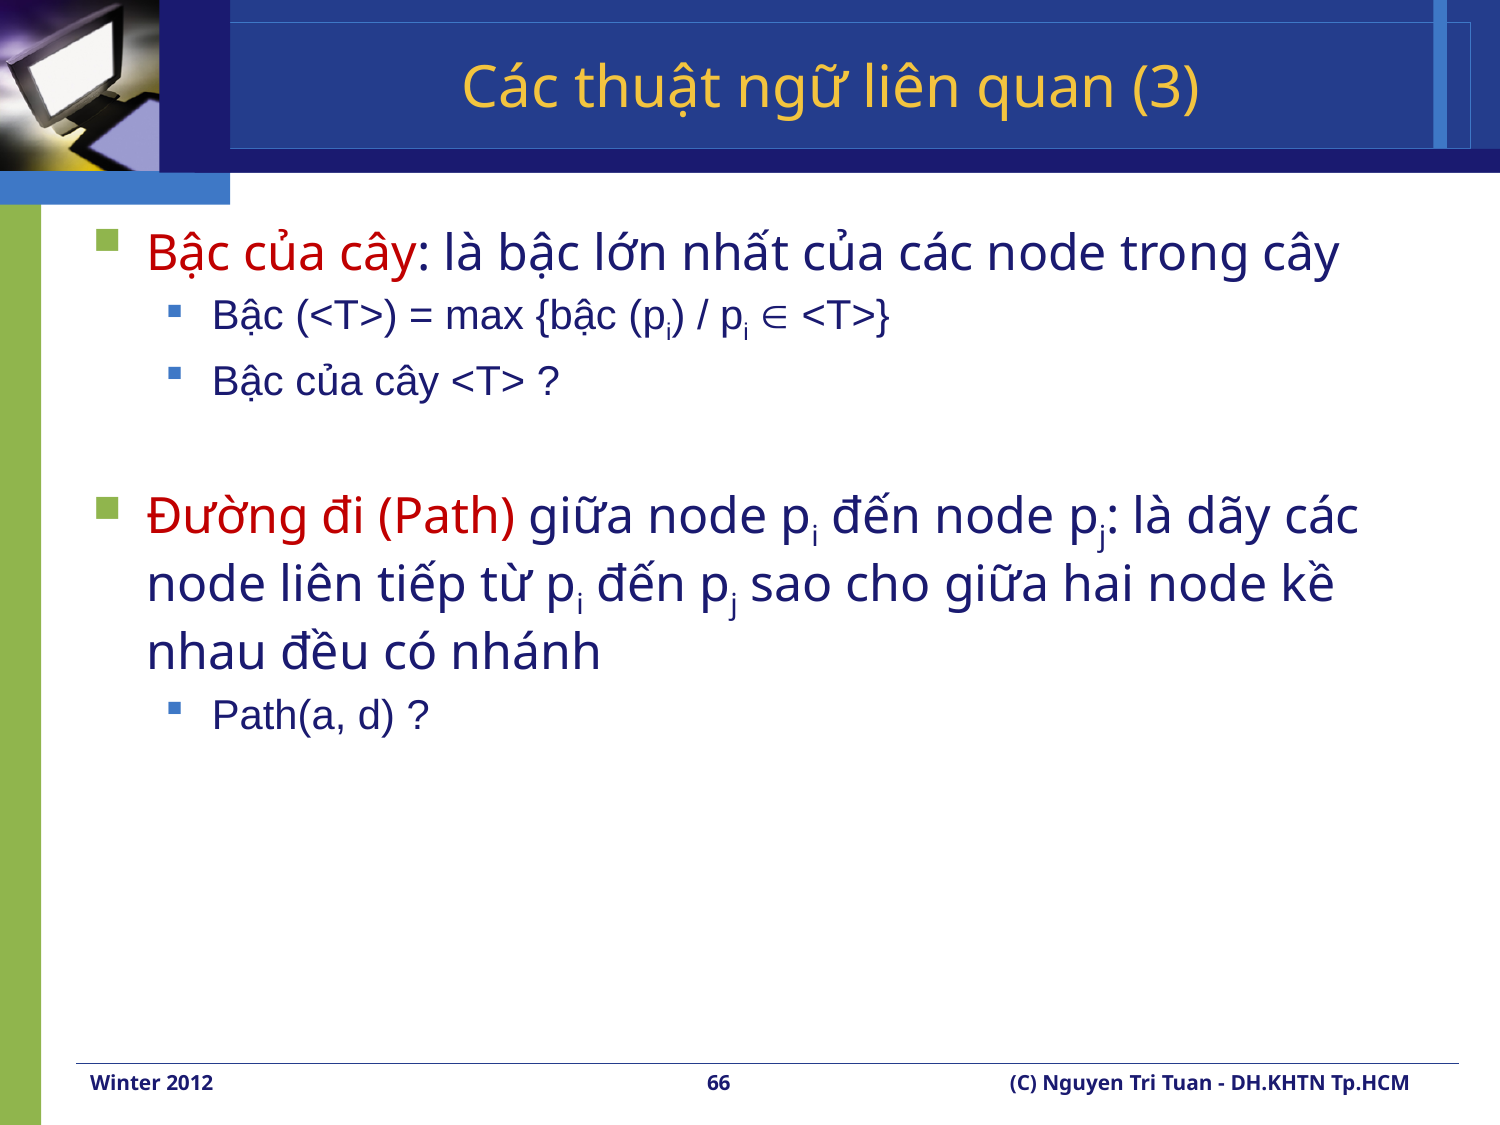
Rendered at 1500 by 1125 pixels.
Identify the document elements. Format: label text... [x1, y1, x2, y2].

list Bậc của cây: là bậc lớn nhất của các node trong cây Bậc (<T>) = max {bậc (pi) / pi  <T>} Bậc của cây <T> ? Đường đi (Path) giữa node pi đến node pj: là dãy các node liên tiếp từ pi đến pj sao cho giữa hai node kề nhau đều có nhánh Path(a, d) ? [75, 212, 1425, 1074]
picture [0, 0, 159, 171]
title Các thuật ngữ liên quan (3) [225, 38, 1438, 131]
slide_number 66 [599, 1074, 838, 1125]
footer (C) Nguyen Tri Tuan - DH.KHTN Tp.HCM [887, 1062, 1426, 1125]
slide_number Winter 2012 [74, 1062, 426, 1125]
